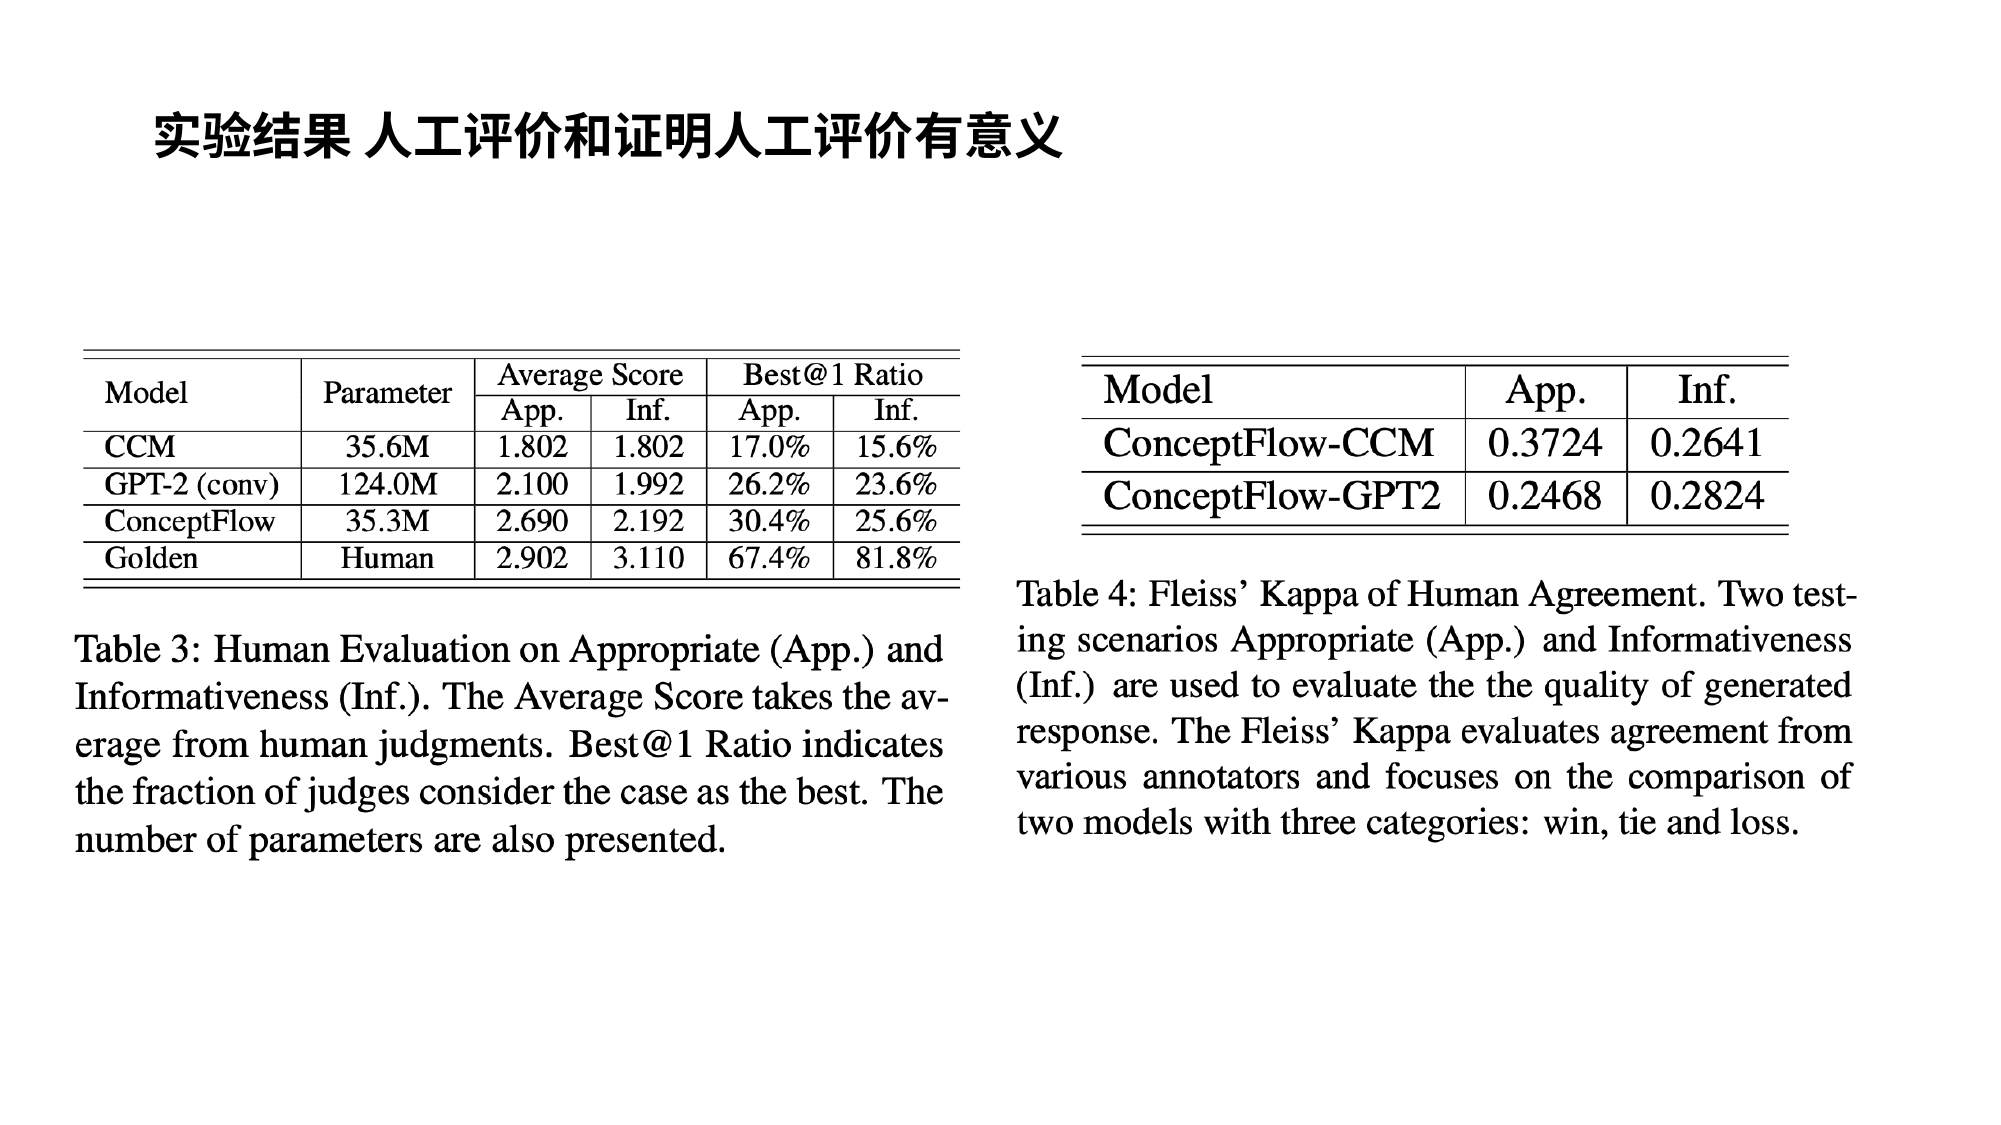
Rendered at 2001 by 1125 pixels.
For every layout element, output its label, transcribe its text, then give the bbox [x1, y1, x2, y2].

picture [982, 334, 1879, 878]
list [60, 318, 983, 893]
title 实验结果 人工评价和证明人工评价有意义 [137, 59, 1863, 278]
